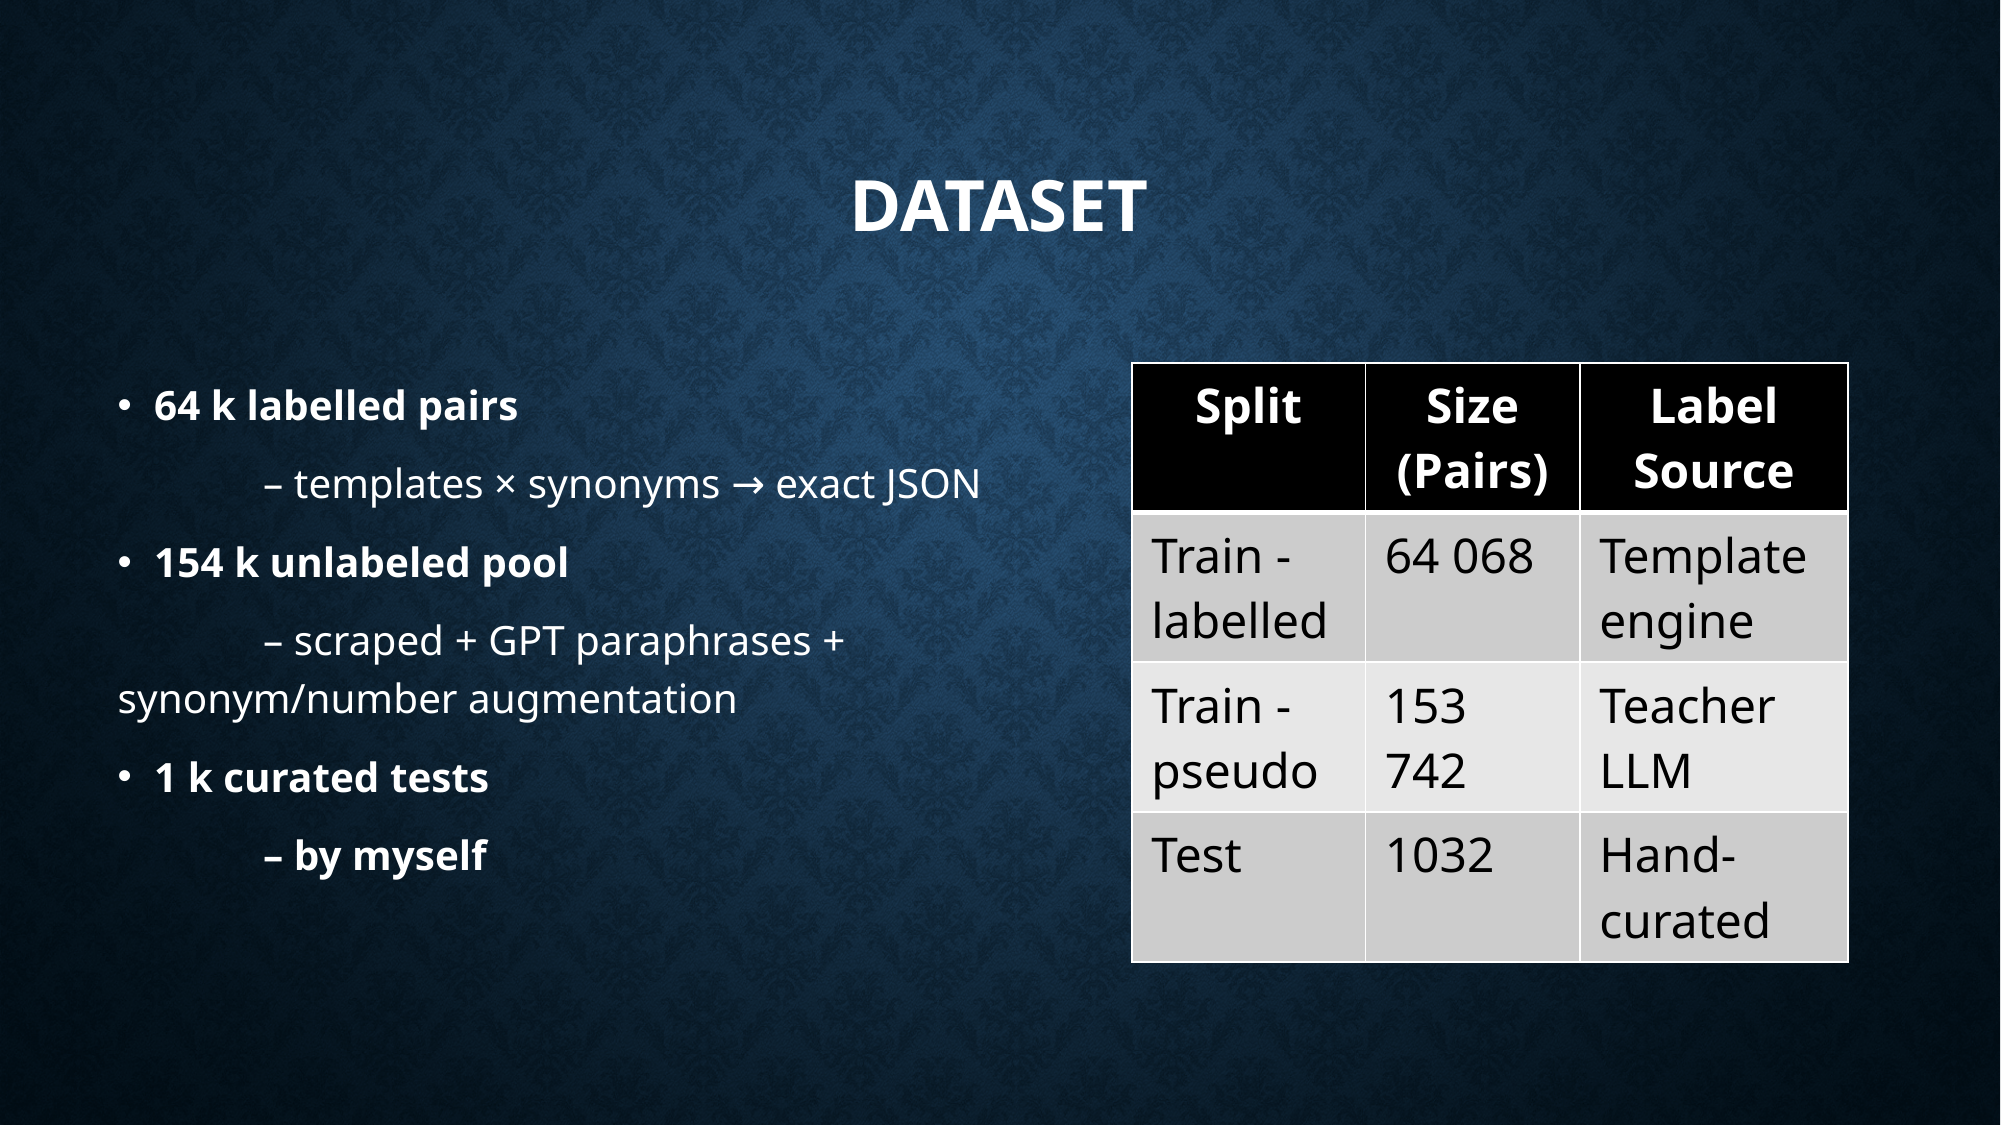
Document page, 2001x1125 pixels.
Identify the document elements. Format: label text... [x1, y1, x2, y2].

table_cell Train - labelled [1133, 515, 1365, 661]
table_cell Test [1133, 813, 1365, 961]
table_header Label Source [1581, 364, 1847, 510]
table_cell Template engine [1581, 515, 1847, 661]
table_header Size (Pairs) [1366, 364, 1579, 510]
table_cell 1032 [1366, 813, 1579, 961]
table_cell Hand-curated [1581, 813, 1847, 961]
table_cell Teacher LLM [1581, 663, 1847, 811]
title Dataset [149, 99, 1849, 318]
table_header Split [1133, 364, 1365, 510]
list 64 k labelled pairs – templates × synonyms → exact JSON 154 k unlabeled pool – scraped + GPT paraphrases + synonym/number augmentation 1 k curated tests – by myself [102, 362, 1020, 936]
table_cell 64 068 [1366, 515, 1579, 661]
table_cell 153 742 [1366, 663, 1579, 811]
table_cell Train - pseudo [1133, 663, 1365, 811]
